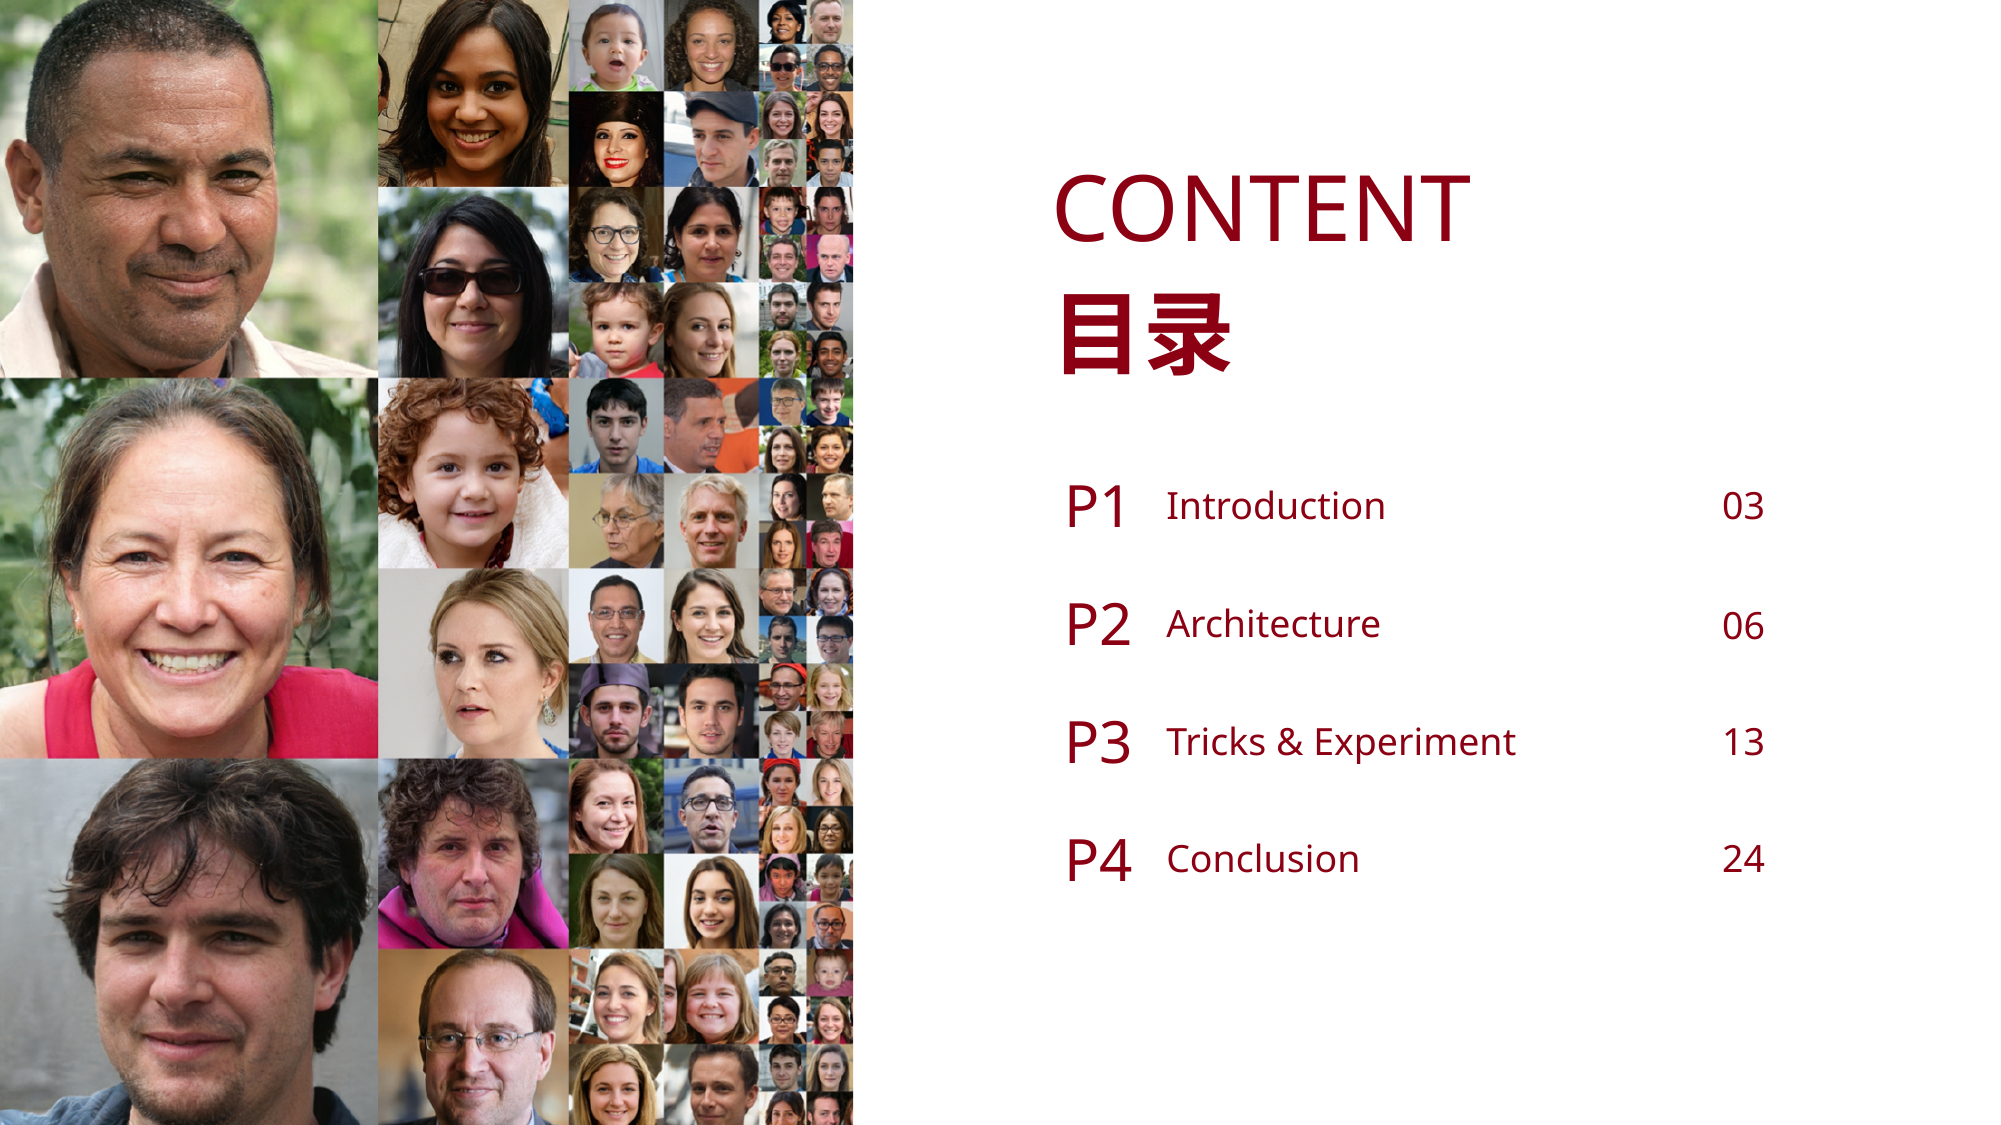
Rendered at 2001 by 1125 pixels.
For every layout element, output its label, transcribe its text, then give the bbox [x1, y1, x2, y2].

picture [0, 0, 854, 1125]
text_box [1049, 461, 1841, 548]
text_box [1049, 815, 1841, 902]
text_box CONTENT [1036, 142, 1608, 268]
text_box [1049, 579, 1841, 666]
text_box 目录 [1036, 268, 1313, 394]
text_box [1049, 697, 1841, 784]
